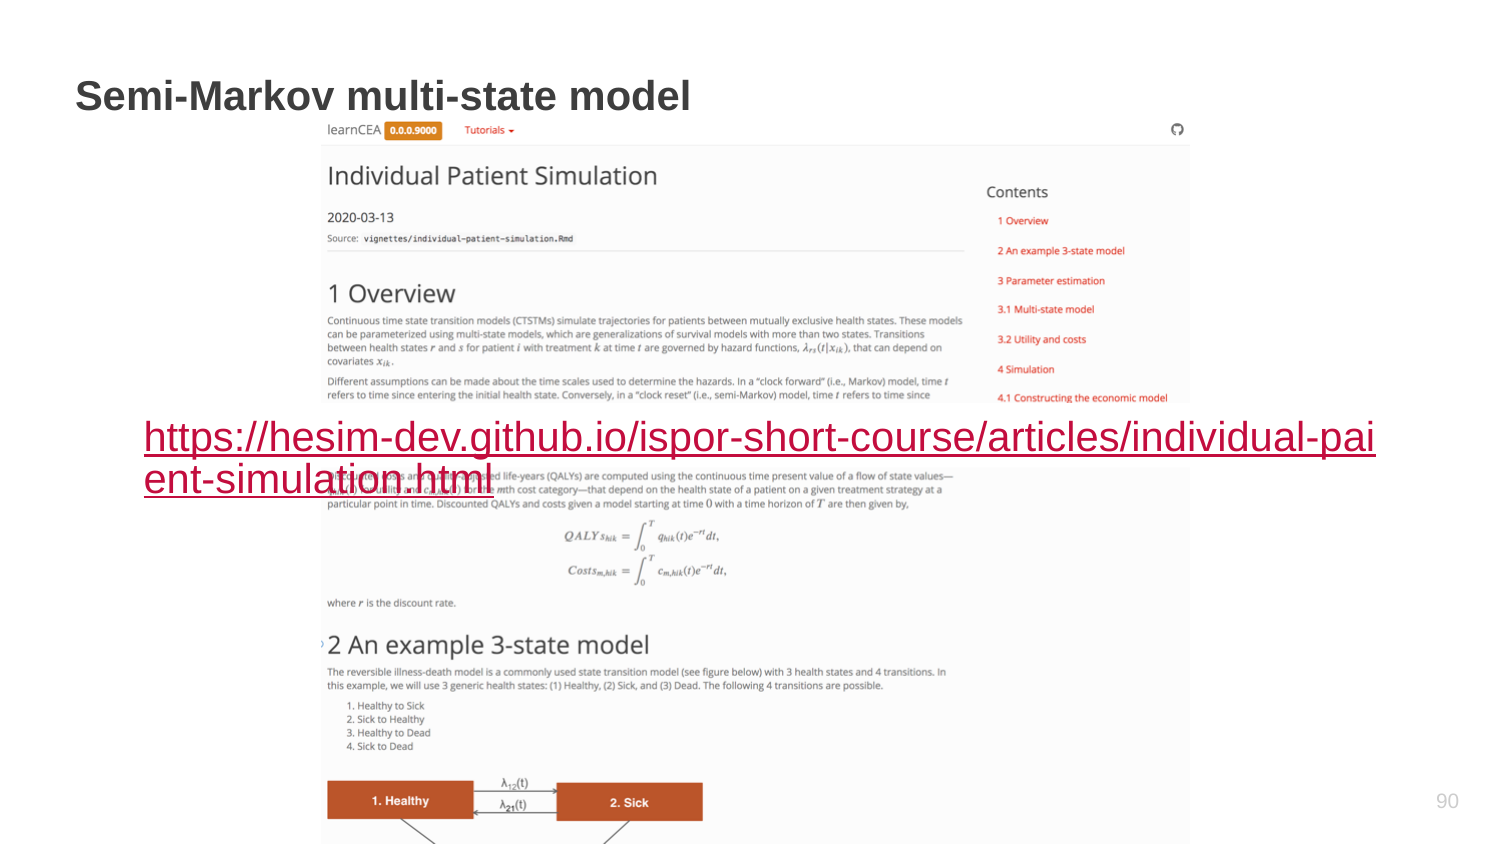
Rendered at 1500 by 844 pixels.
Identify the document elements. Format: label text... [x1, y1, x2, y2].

slide_number 89 [1393, 777, 1475, 823]
title Semi-Markov multi-state model [75, 0, 1325, 188]
text_box https://hesim-dev.github.io/ispor-short-course/articles/individual-paient-simulation.html [1194, 402, 1409, 468]
text_box https://hesim-dev.github.io/ispor-short-course/articles/individual-paient-simulation.html [128, 402, 316, 468]
picture [321, 119, 1190, 844]
